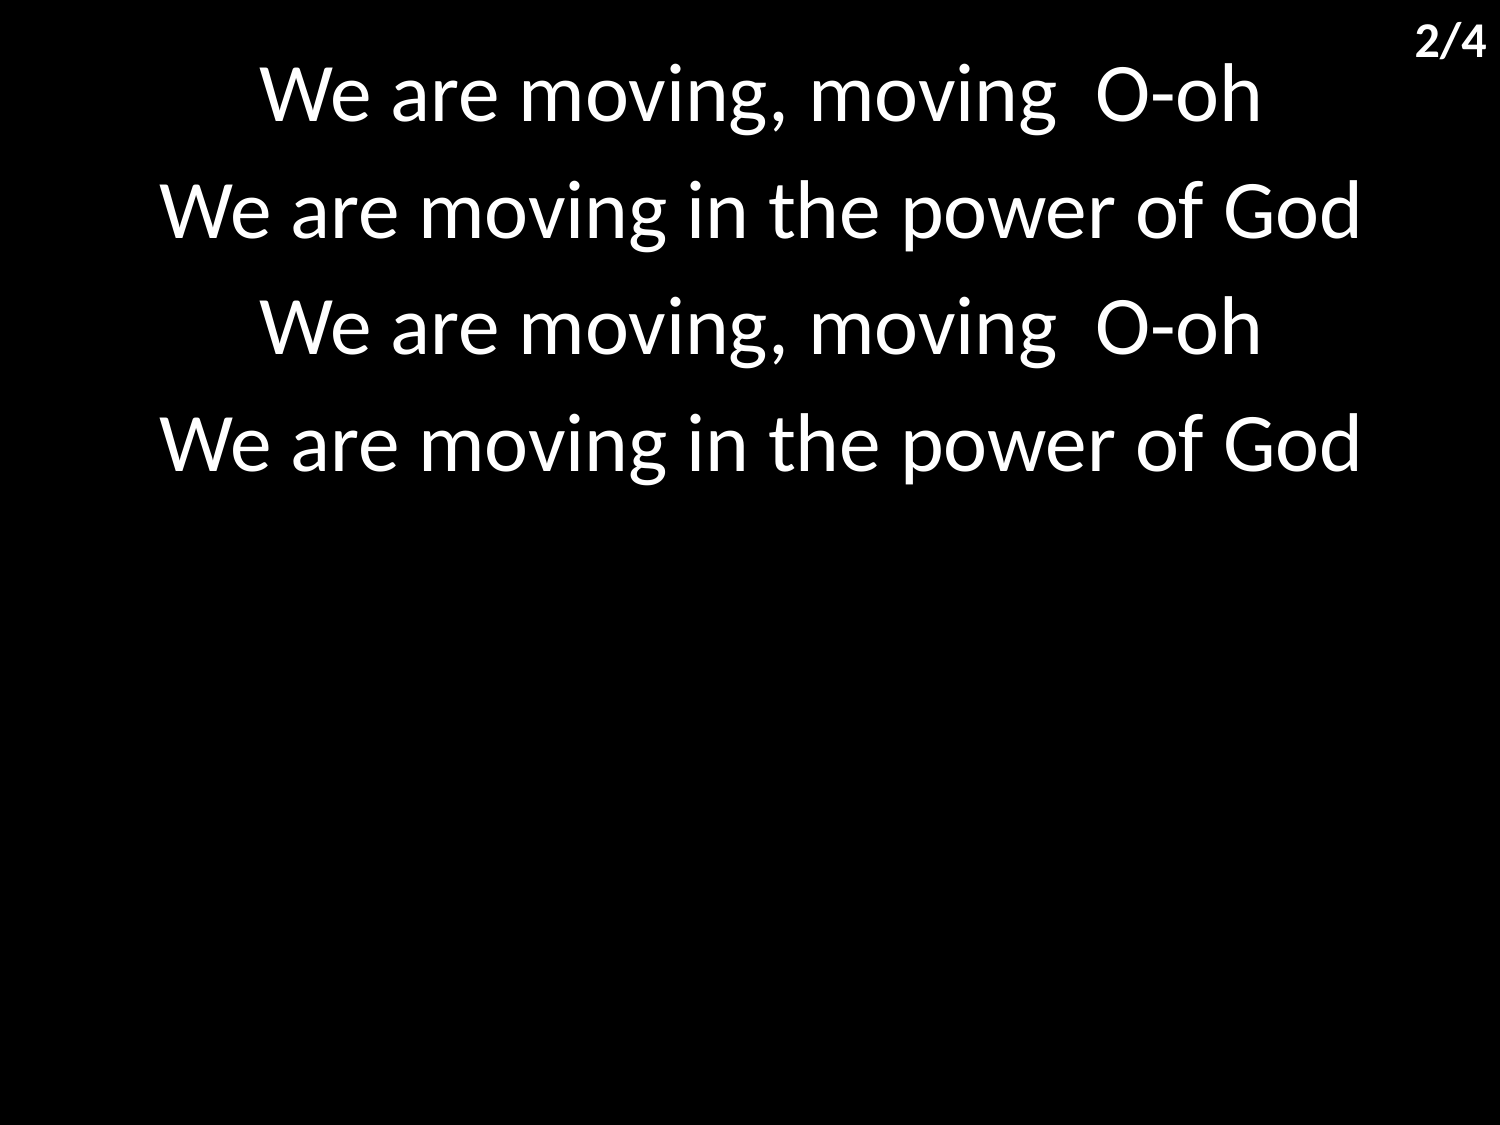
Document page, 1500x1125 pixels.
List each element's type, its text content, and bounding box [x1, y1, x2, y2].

text_box 2/4 [1399, 0, 1500, 75]
subtitle We are moving, moving O-oh We are moving in the power of God We are moving, moving O-oh We are moving in the power of God [53, 30, 1471, 1094]
